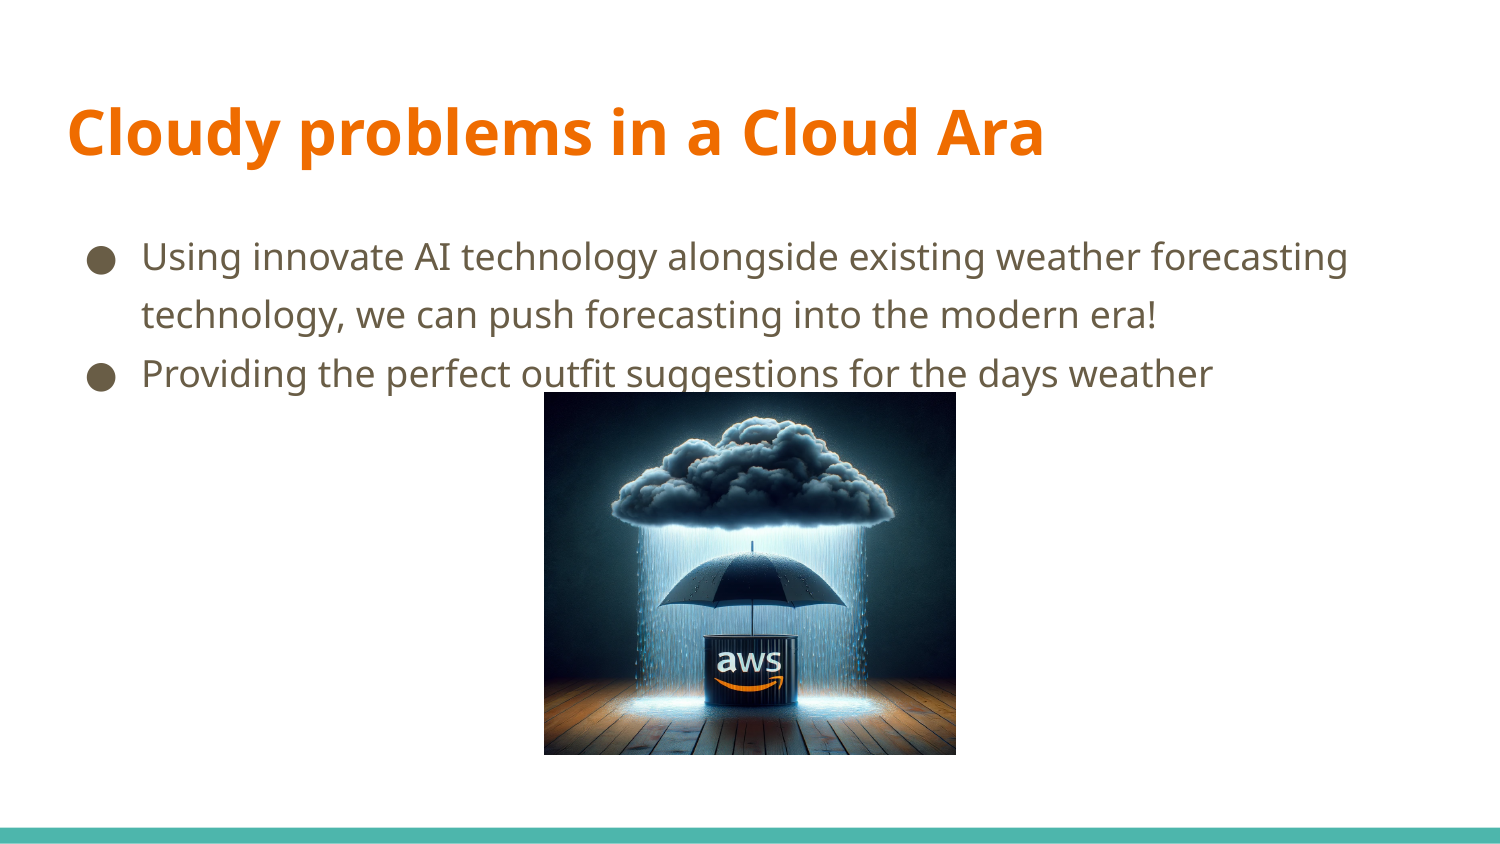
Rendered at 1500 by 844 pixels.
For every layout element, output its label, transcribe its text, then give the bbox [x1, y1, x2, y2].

list Using innovate AI technology alongside existing weather forecasting technology, we can push forecasting into the modern era! Providing the perfect outfit suggestions for the days weather [51, 207, 1449, 750]
picture [543, 392, 956, 756]
title Cloudy problems in a Cloud Ara [51, 72, 1449, 189]
